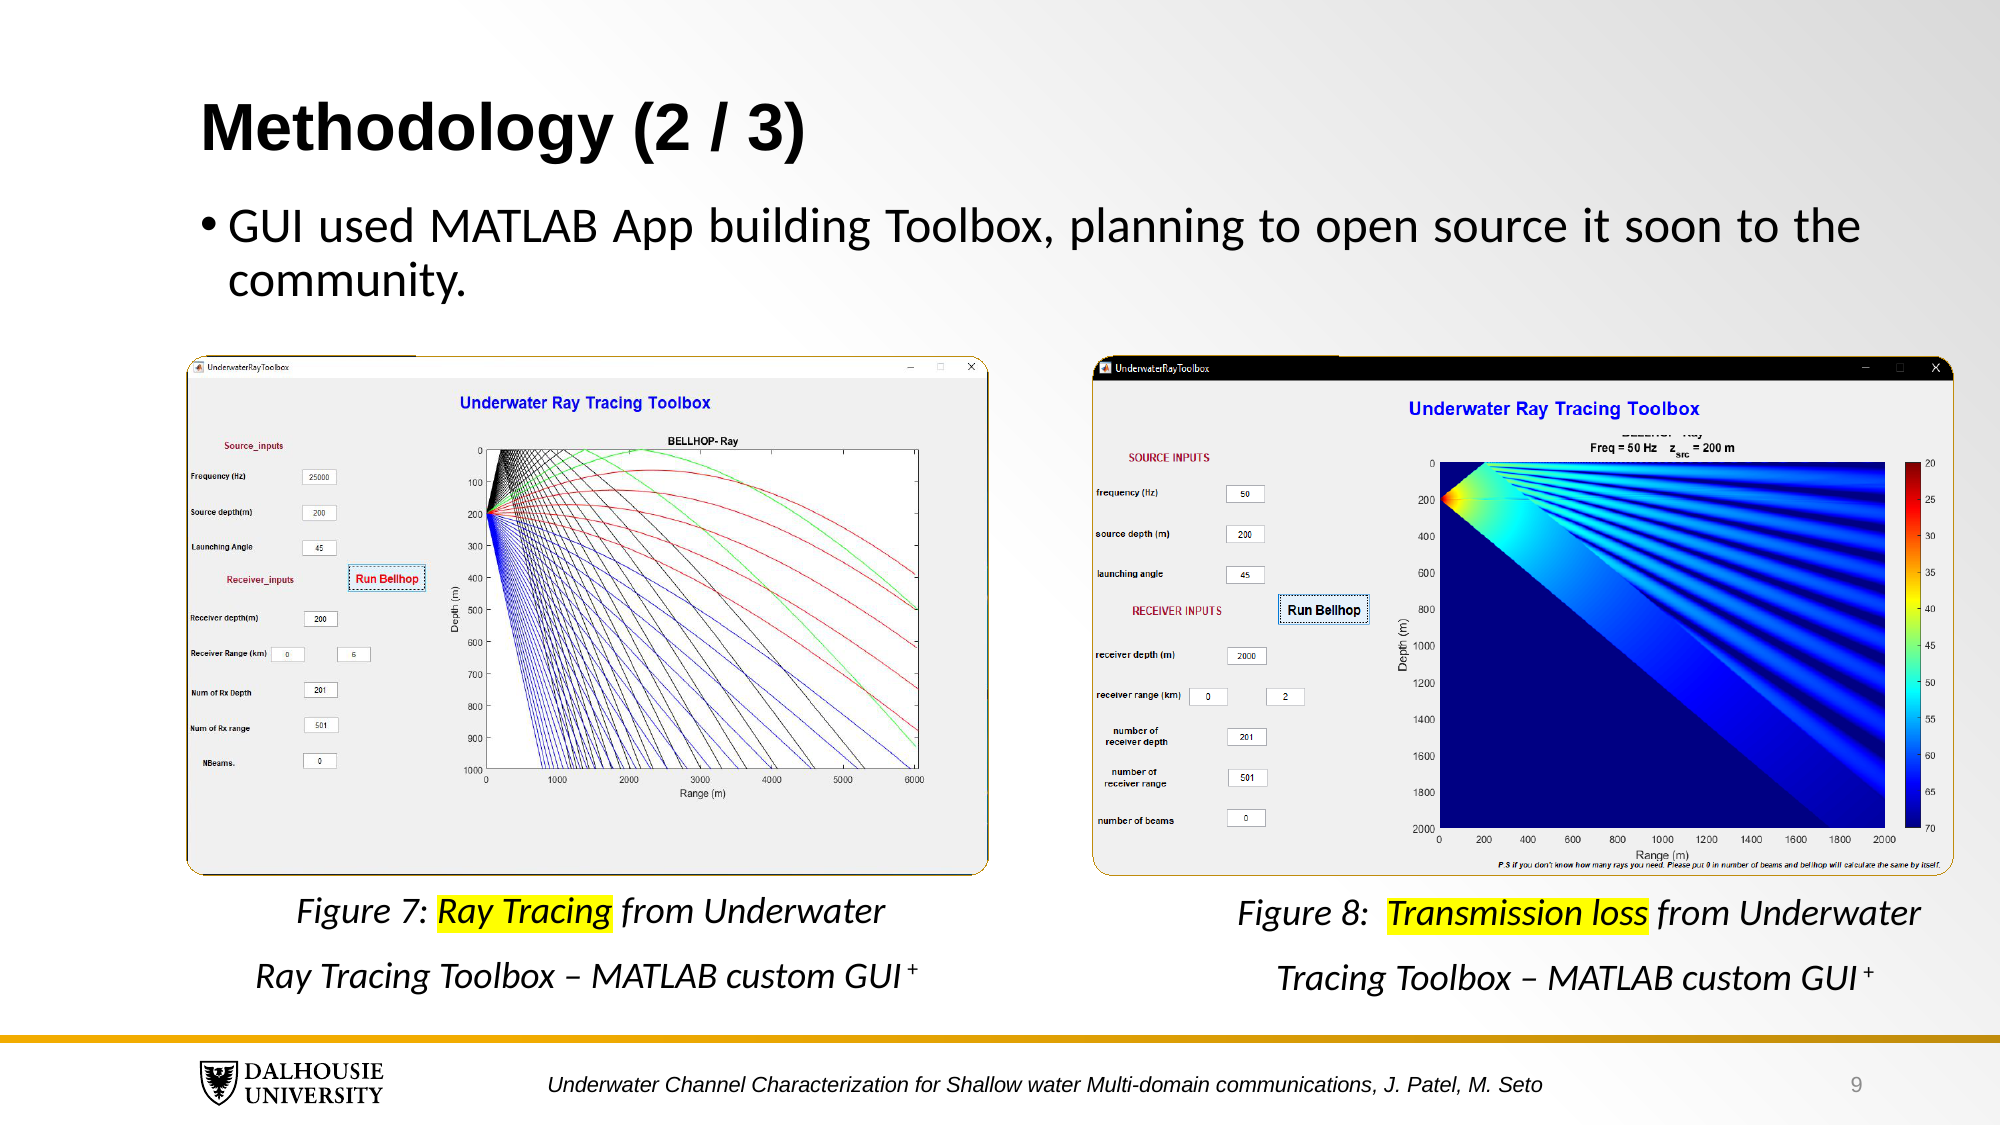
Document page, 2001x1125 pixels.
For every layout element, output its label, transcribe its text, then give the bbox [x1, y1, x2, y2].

picture [186, 356, 989, 876]
picture [1092, 355, 1954, 876]
footer Underwater Channel Characterization for Shallow water Multi-domain communications, J. Patel, M. Seto [547, 1042, 1694, 1125]
list GUI used MATLAB App building Toolbox, planning to open source it soon to the community. [200, 199, 1863, 877]
text_box Figure 8: Transmission loss from Underwater Tracing Toolbox – MATLAB custom GUI + [980, 877, 2000, 1006]
slide_number 9 [1694, 1042, 1863, 1125]
title Methodology (2 / 3) [200, 0, 1863, 166]
text_box Figure 7: Ray Tracing from Underwater Ray Tracing Toolbox – MATLAB custom GUI + [0, 875, 1078, 1003]
